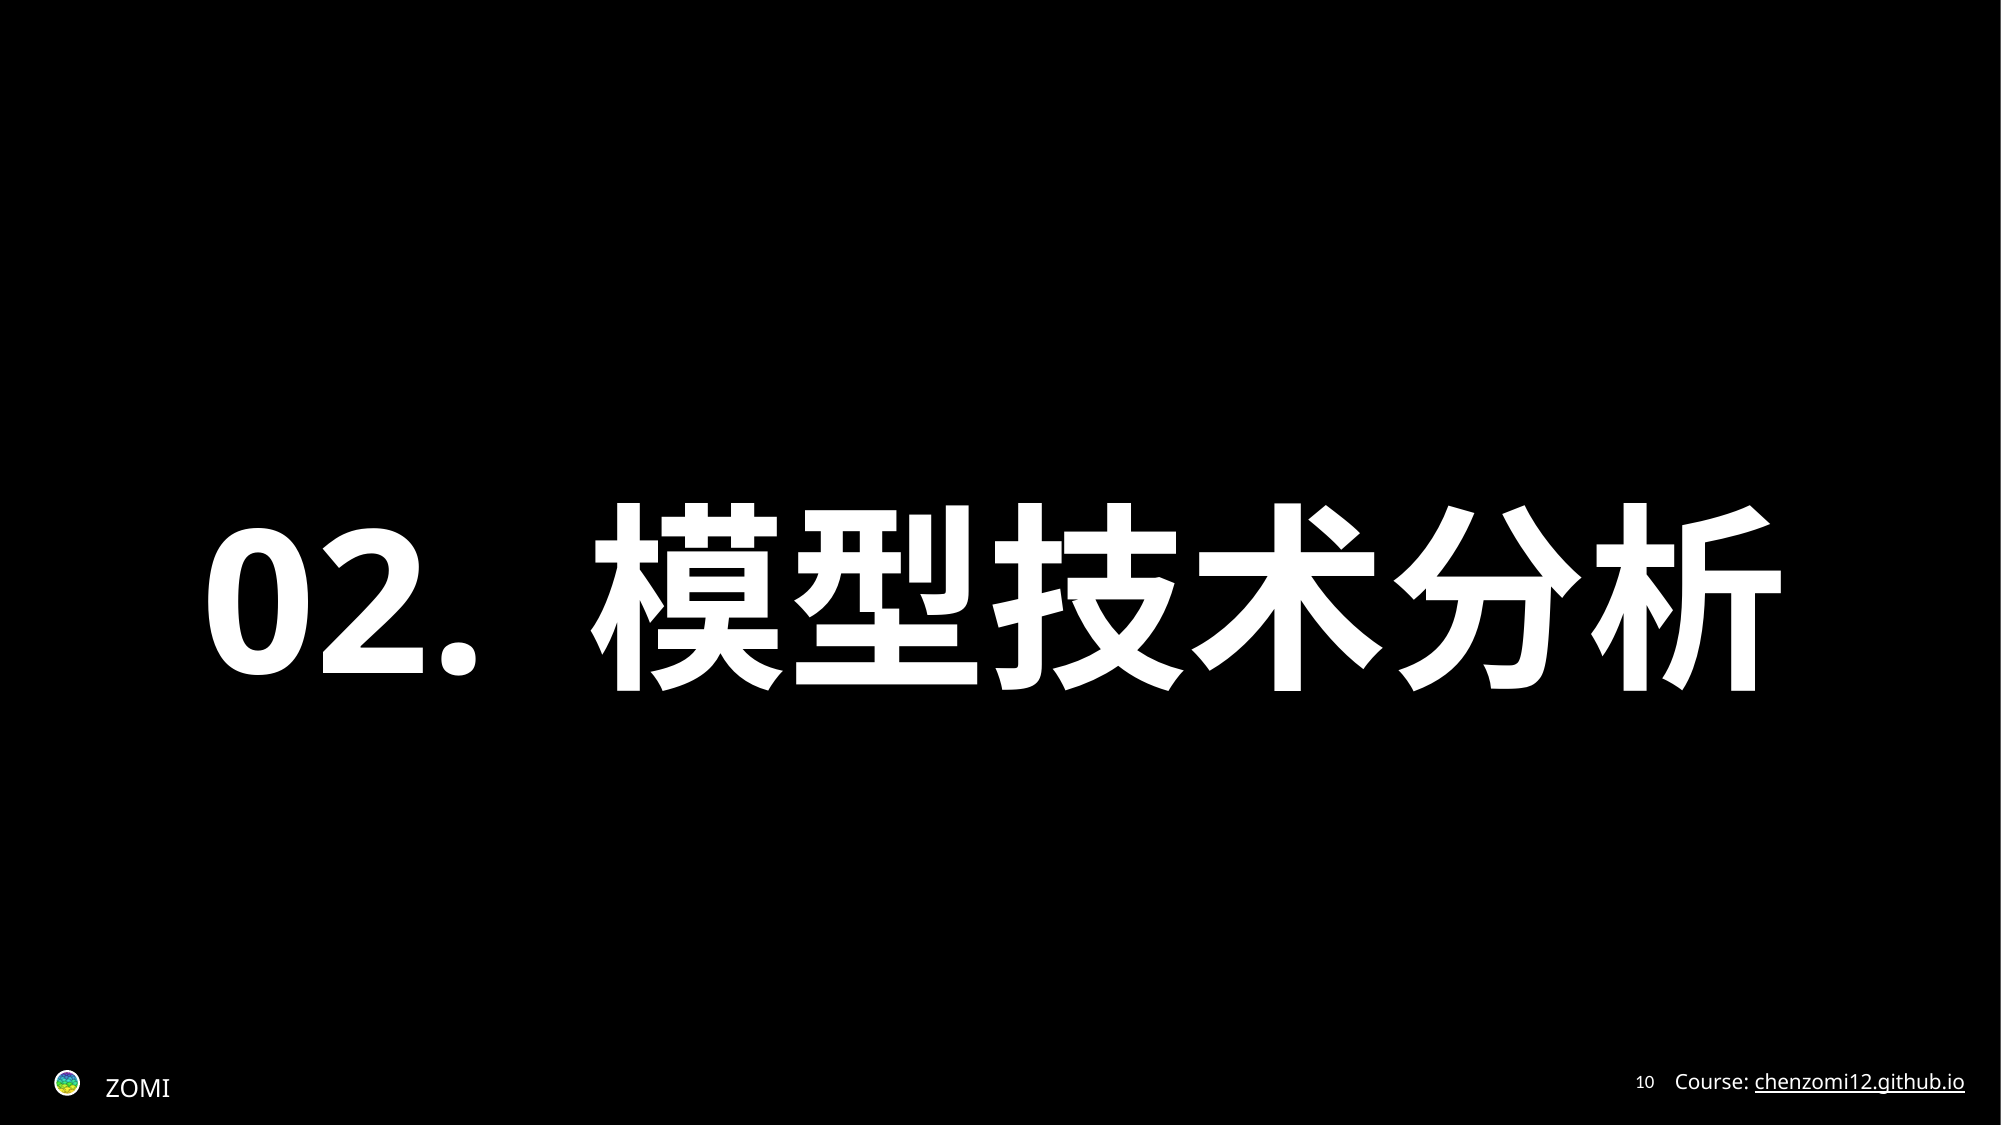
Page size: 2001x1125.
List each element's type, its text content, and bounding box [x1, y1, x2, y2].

list 02. 模型技术分析 [79, 80, 1910, 986]
picture [57, 1073, 77, 1093]
